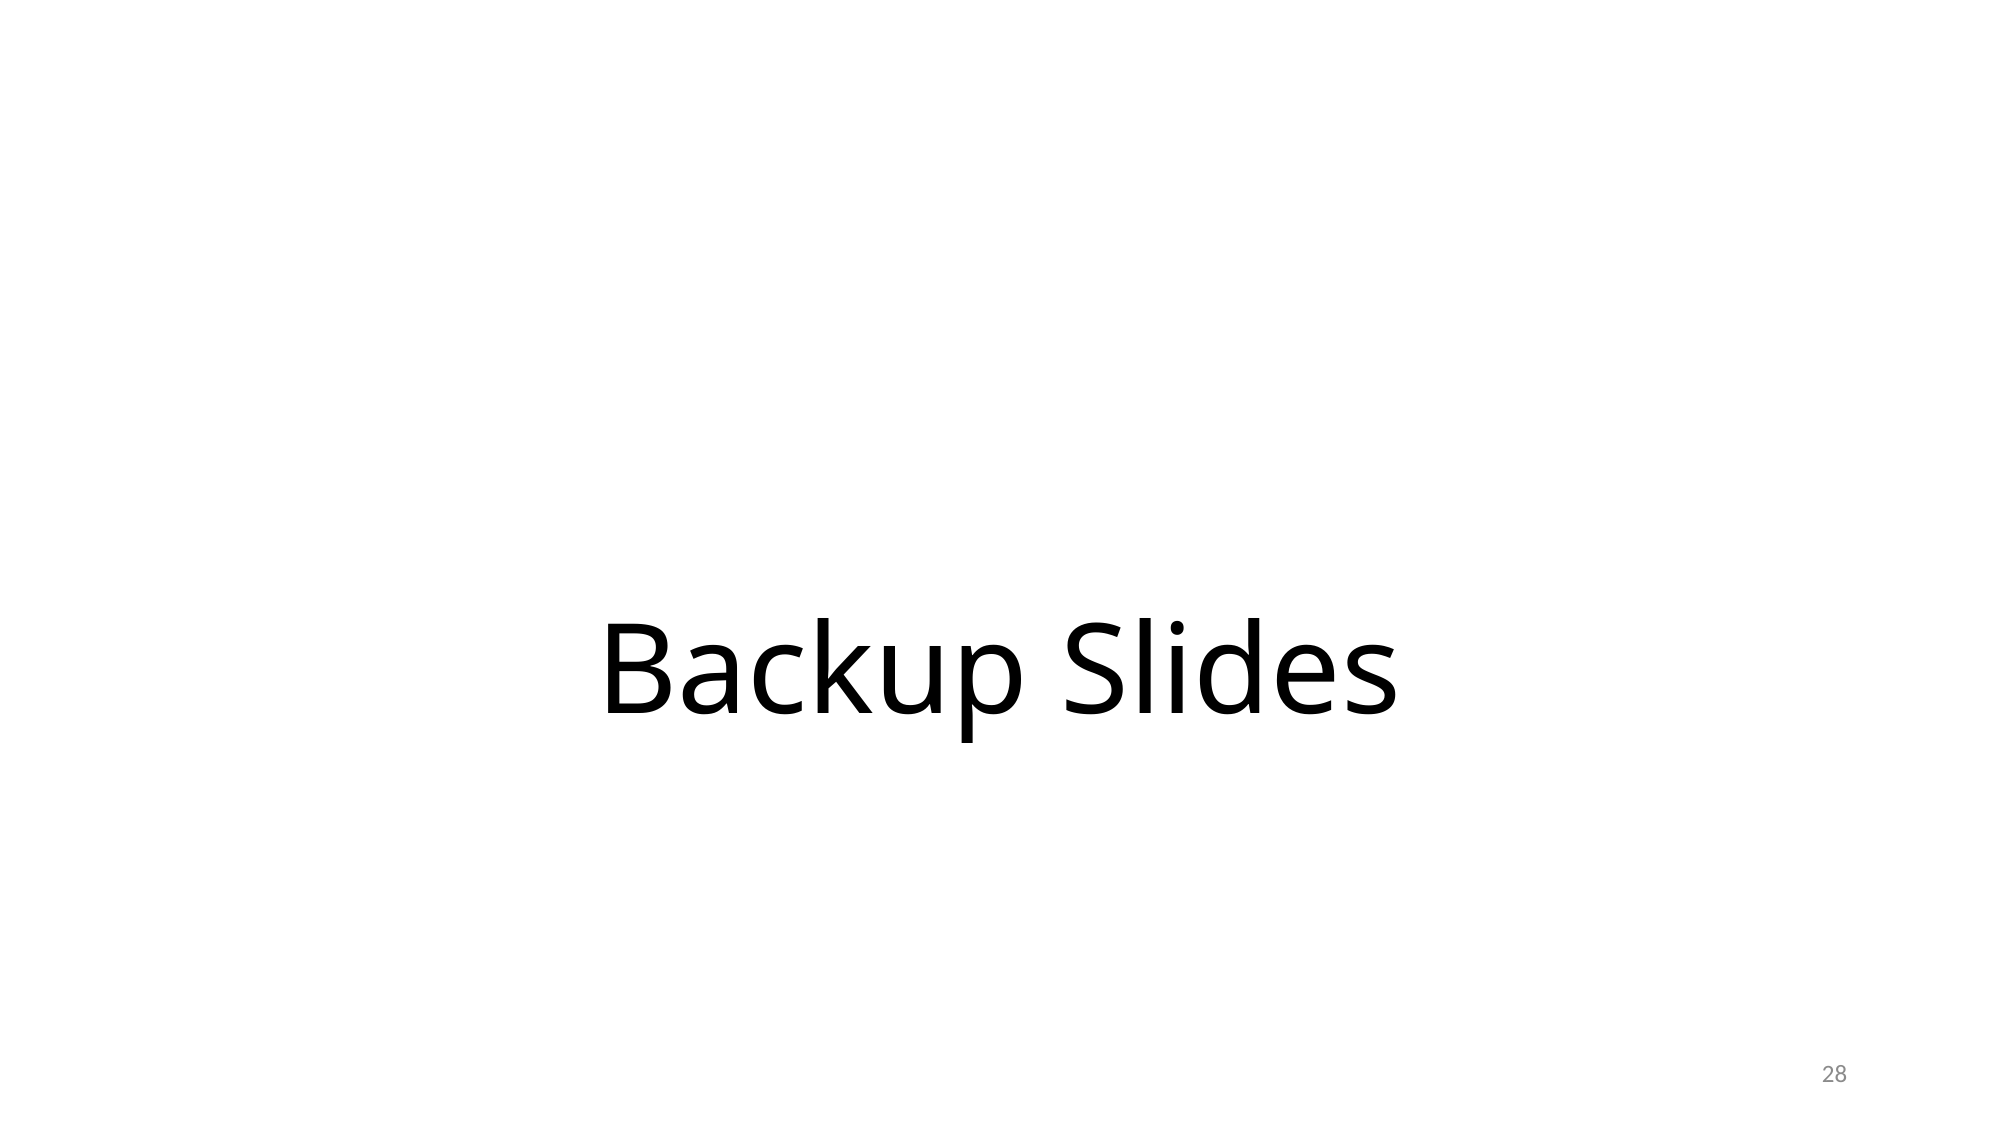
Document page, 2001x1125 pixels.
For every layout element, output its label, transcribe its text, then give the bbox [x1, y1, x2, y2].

slide_number 28 [1412, 1042, 1863, 1103]
title Backup Slides [136, 280, 1862, 749]
